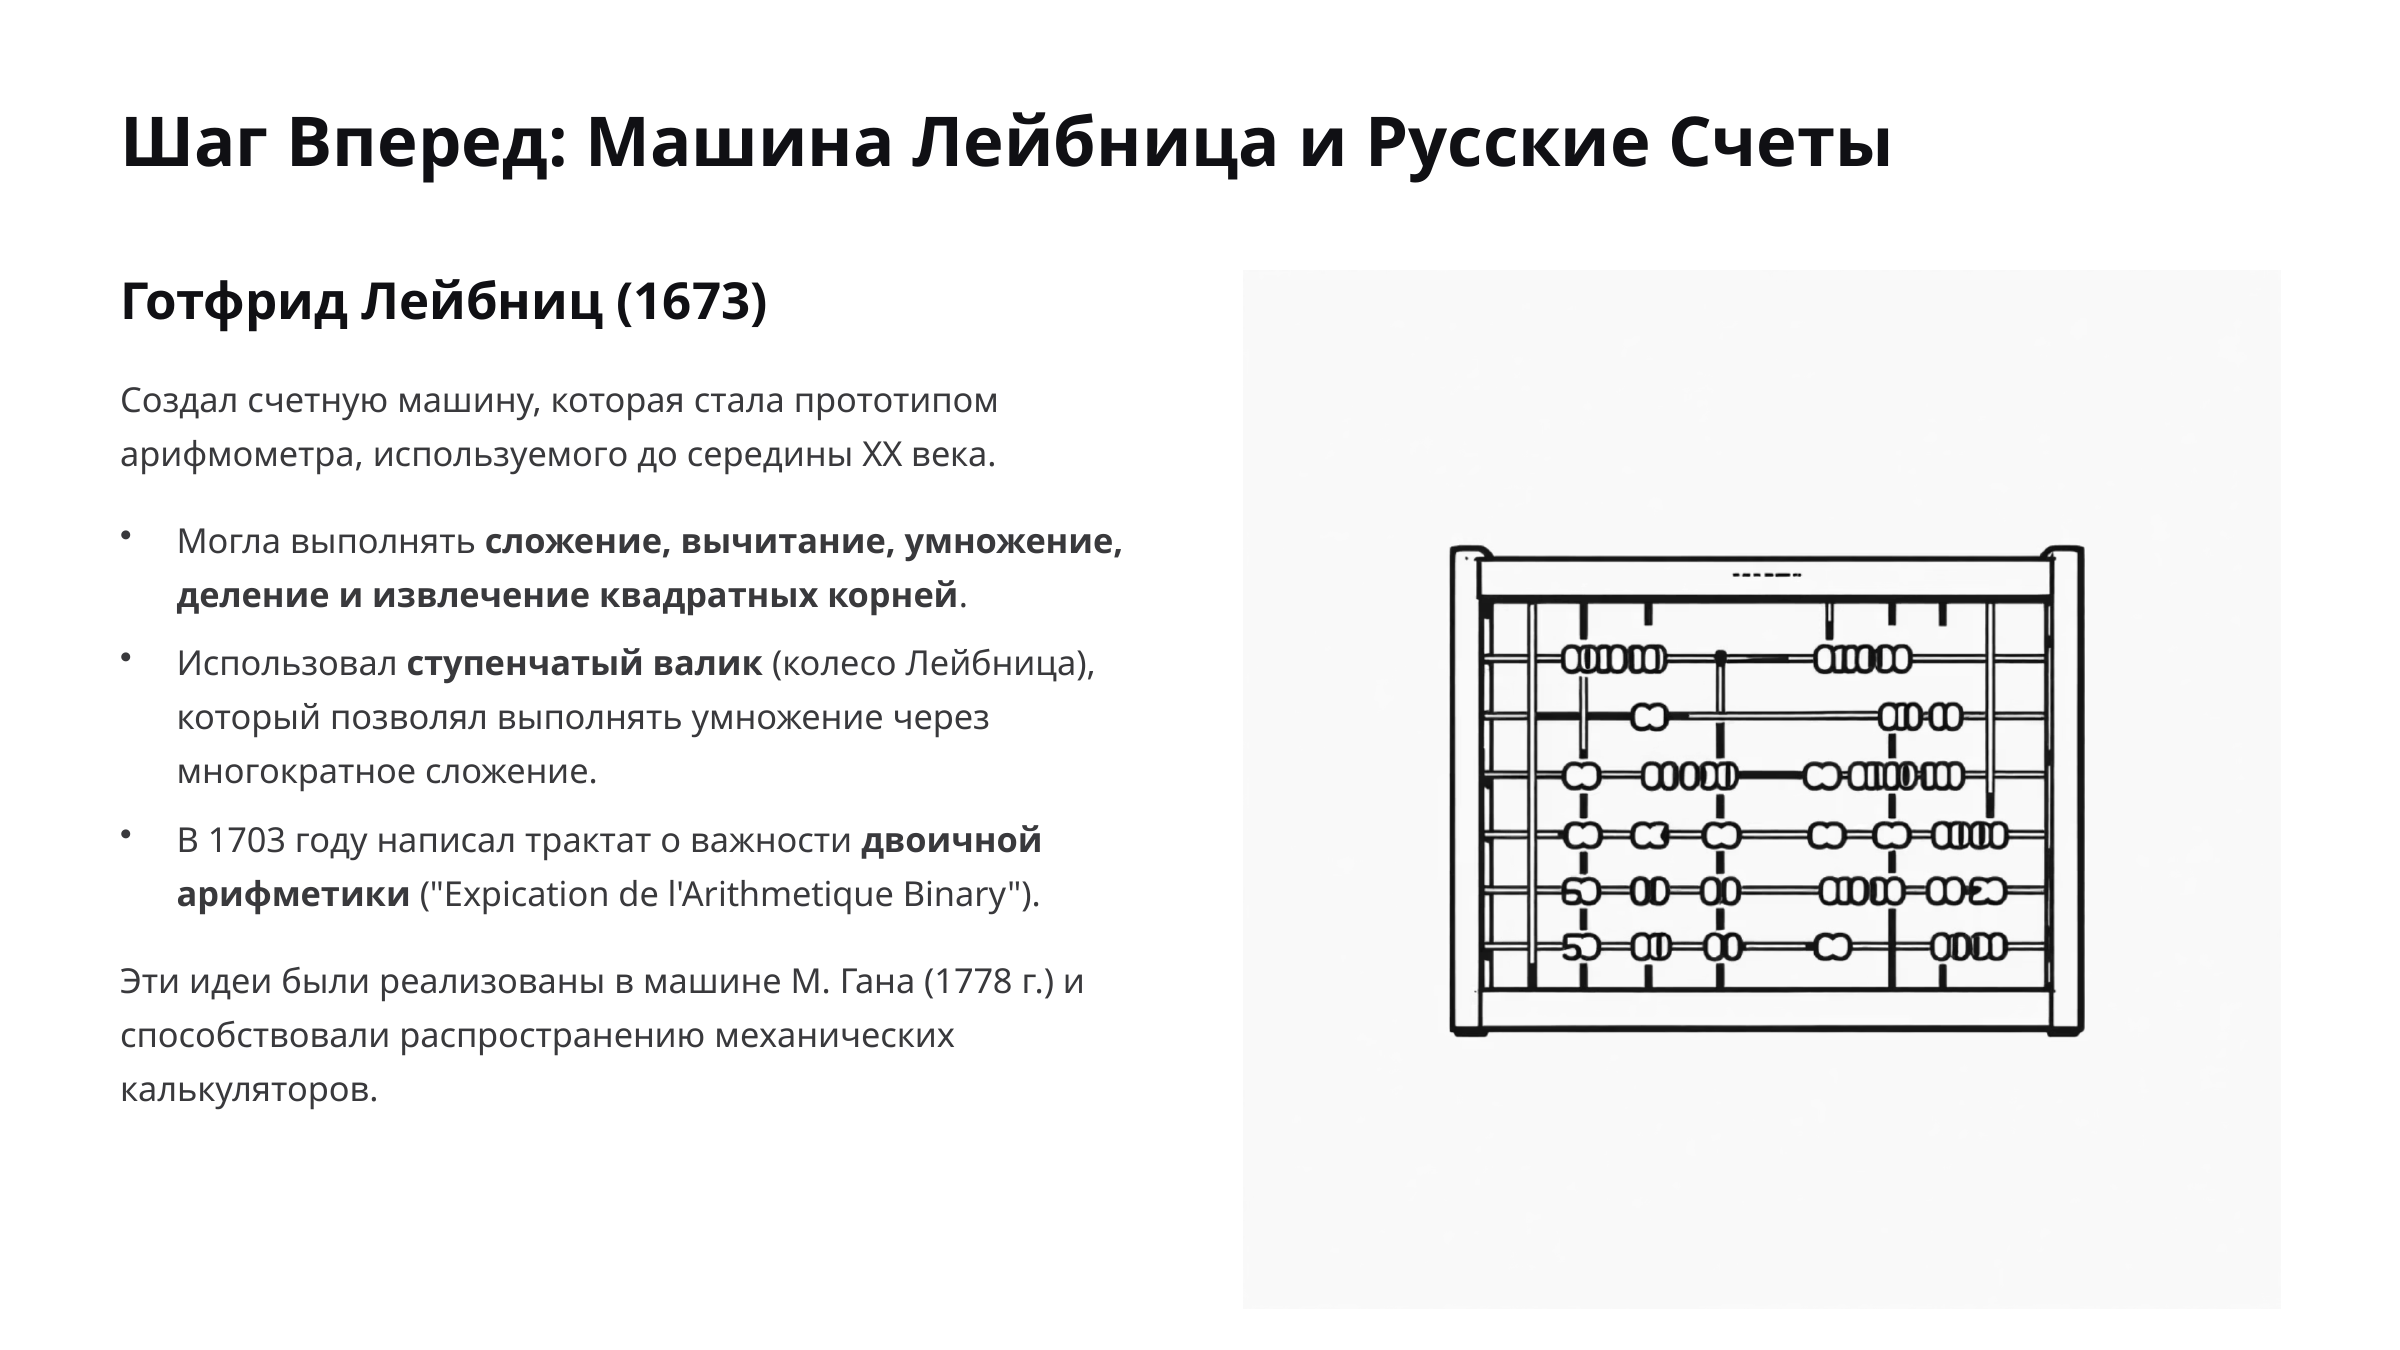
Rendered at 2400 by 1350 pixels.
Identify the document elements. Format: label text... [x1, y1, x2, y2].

text_box Использовал ступенчатый валик (колесо Лейбница), который позволял выполнять умножение через многократное сложение. [120, 628, 1159, 794]
text_box Готфрид Лейбниц (1673) [120, 266, 721, 331]
picture [1243, 270, 2281, 1309]
text_box Могла выполнять сложение, вычитание, умножение, деление и извлечение квадратных корней. [120, 506, 1159, 617]
text_box Создал счетную машину, которая стала прототипом арифмометра, используемого до середины XX века. [120, 365, 1159, 476]
text_box В 1703 году написал трактат о важности двоичной арифметики ("Expication de l'Arithmetique Binary"). [120, 805, 1159, 916]
text_box Шаг Вперед: Машина Лейбница и Русские Счеты [120, 94, 1773, 181]
text_box Эти идеи были реализованы в машине М. Гана (1778 г.) и способствовали распространению механических калькуляторов. [120, 946, 1159, 1112]
